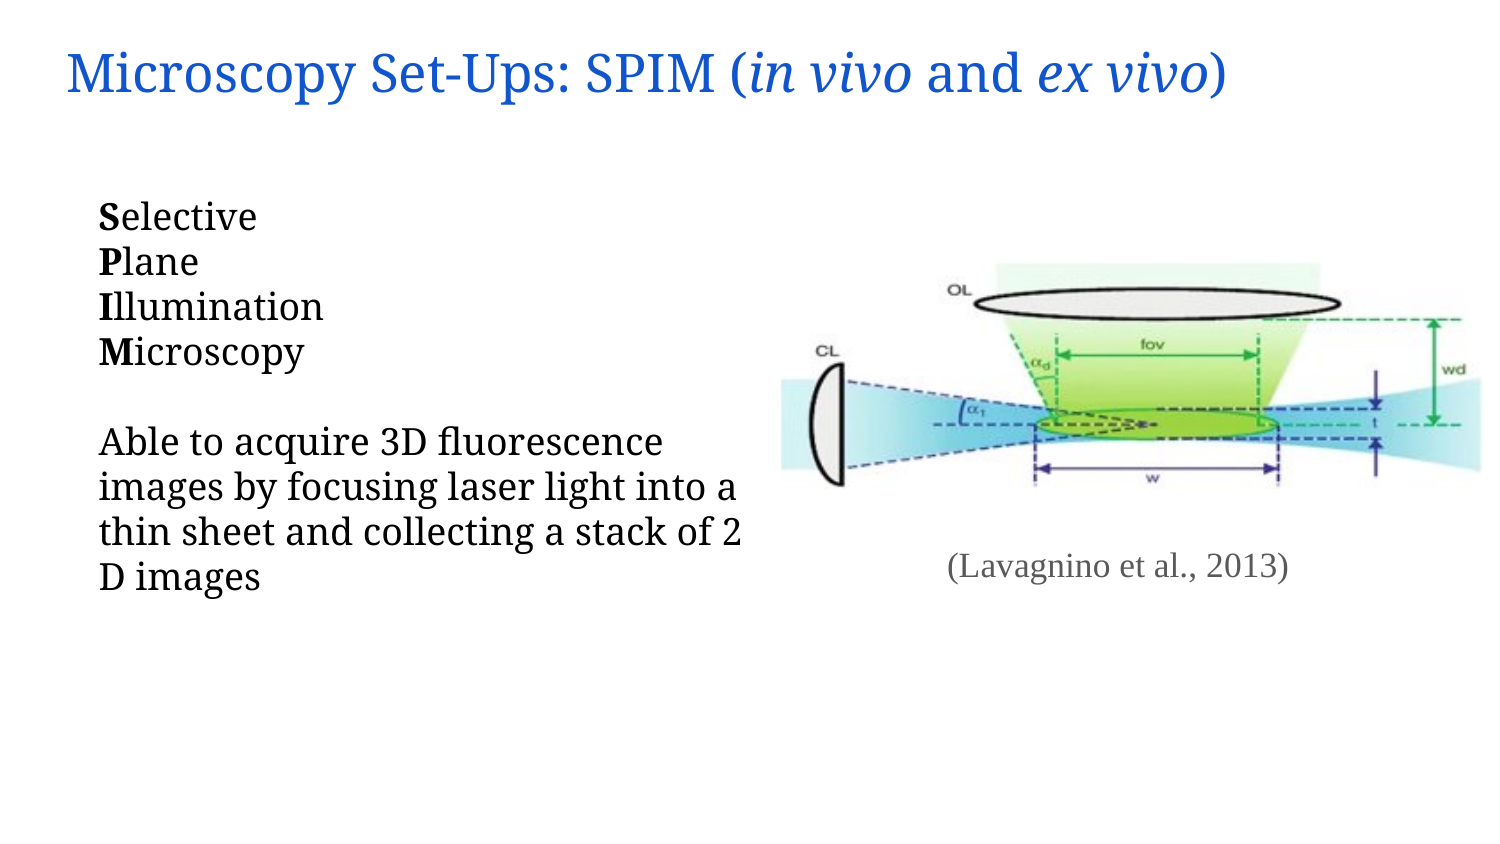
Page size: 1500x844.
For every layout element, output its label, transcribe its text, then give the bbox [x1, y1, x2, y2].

picture [781, 262, 1483, 489]
title Microscopy Set-Ups: SPIM (in vivo and ex vivo) [51, 24, 1449, 119]
text_box Selective Plane Illumination Microscopy Able to acquire 3D fluorescence images by focusing laser light into a thin sheet and collecting a stack of 2 D images [83, 177, 764, 828]
text_box (Lavagnino et al., 2013) [932, 526, 1425, 600]
text_box [764, 108, 1257, 601]
